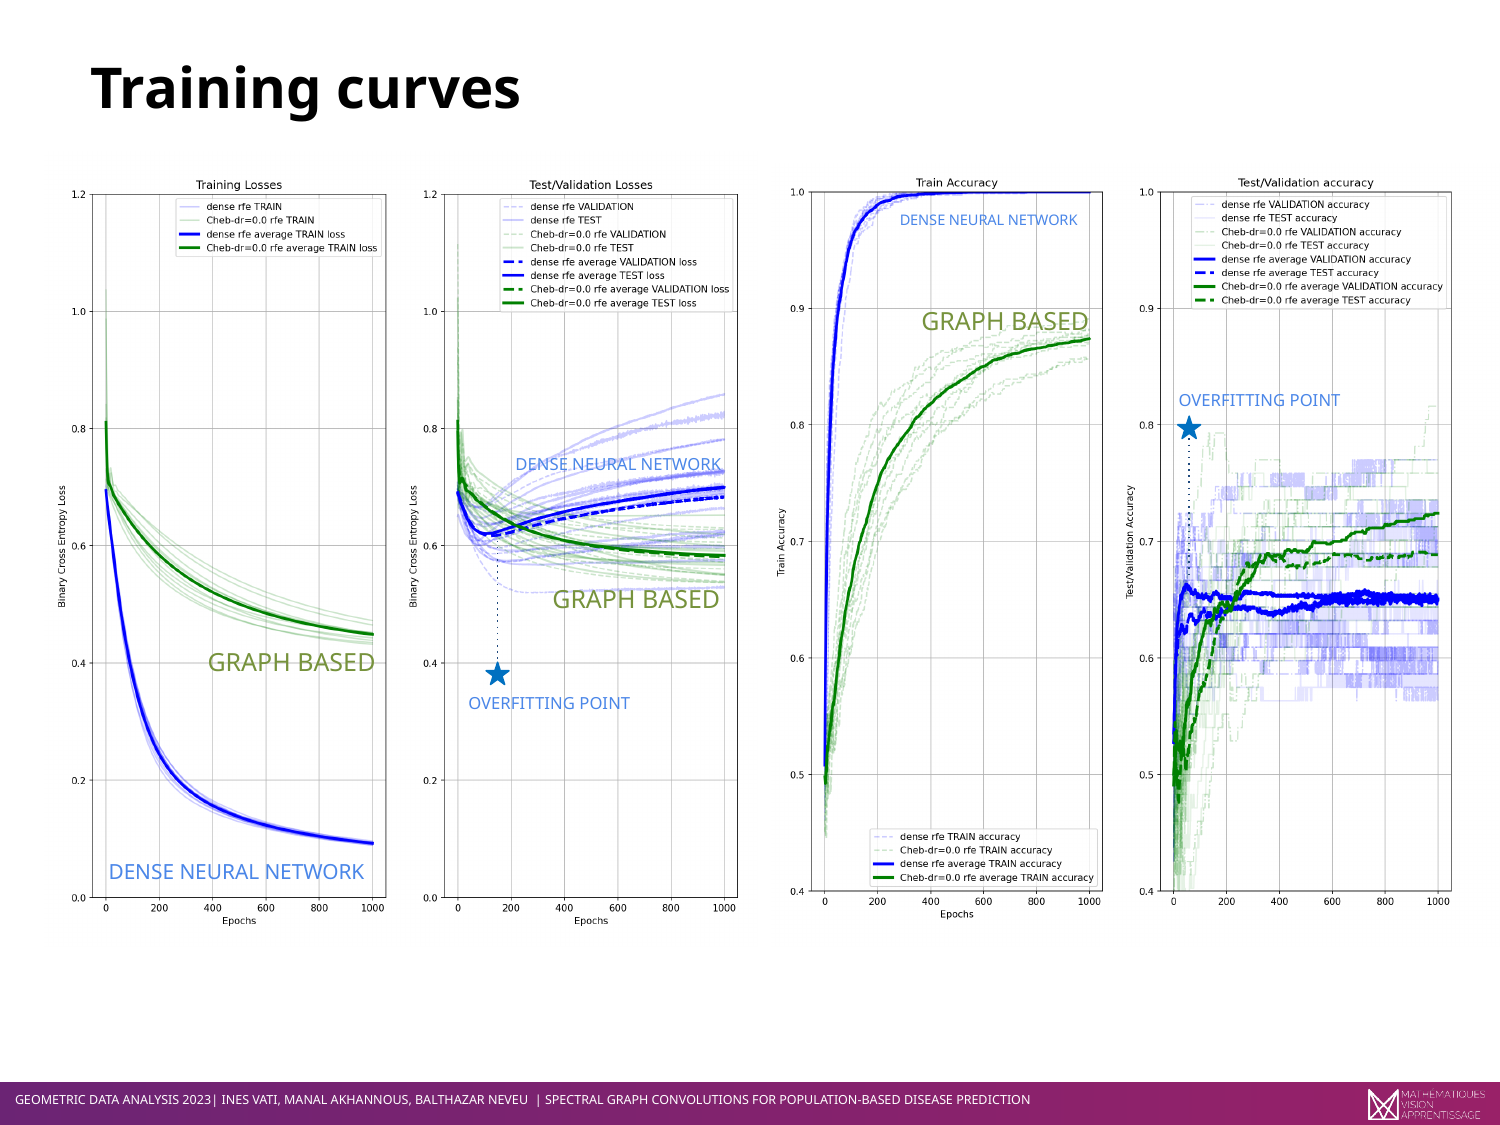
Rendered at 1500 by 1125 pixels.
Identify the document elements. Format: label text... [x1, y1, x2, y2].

title Training curves [75, 45, 1425, 233]
picture [770, 163, 1500, 947]
picture [1368, 1088, 1485, 1120]
picture [44, 151, 758, 947]
